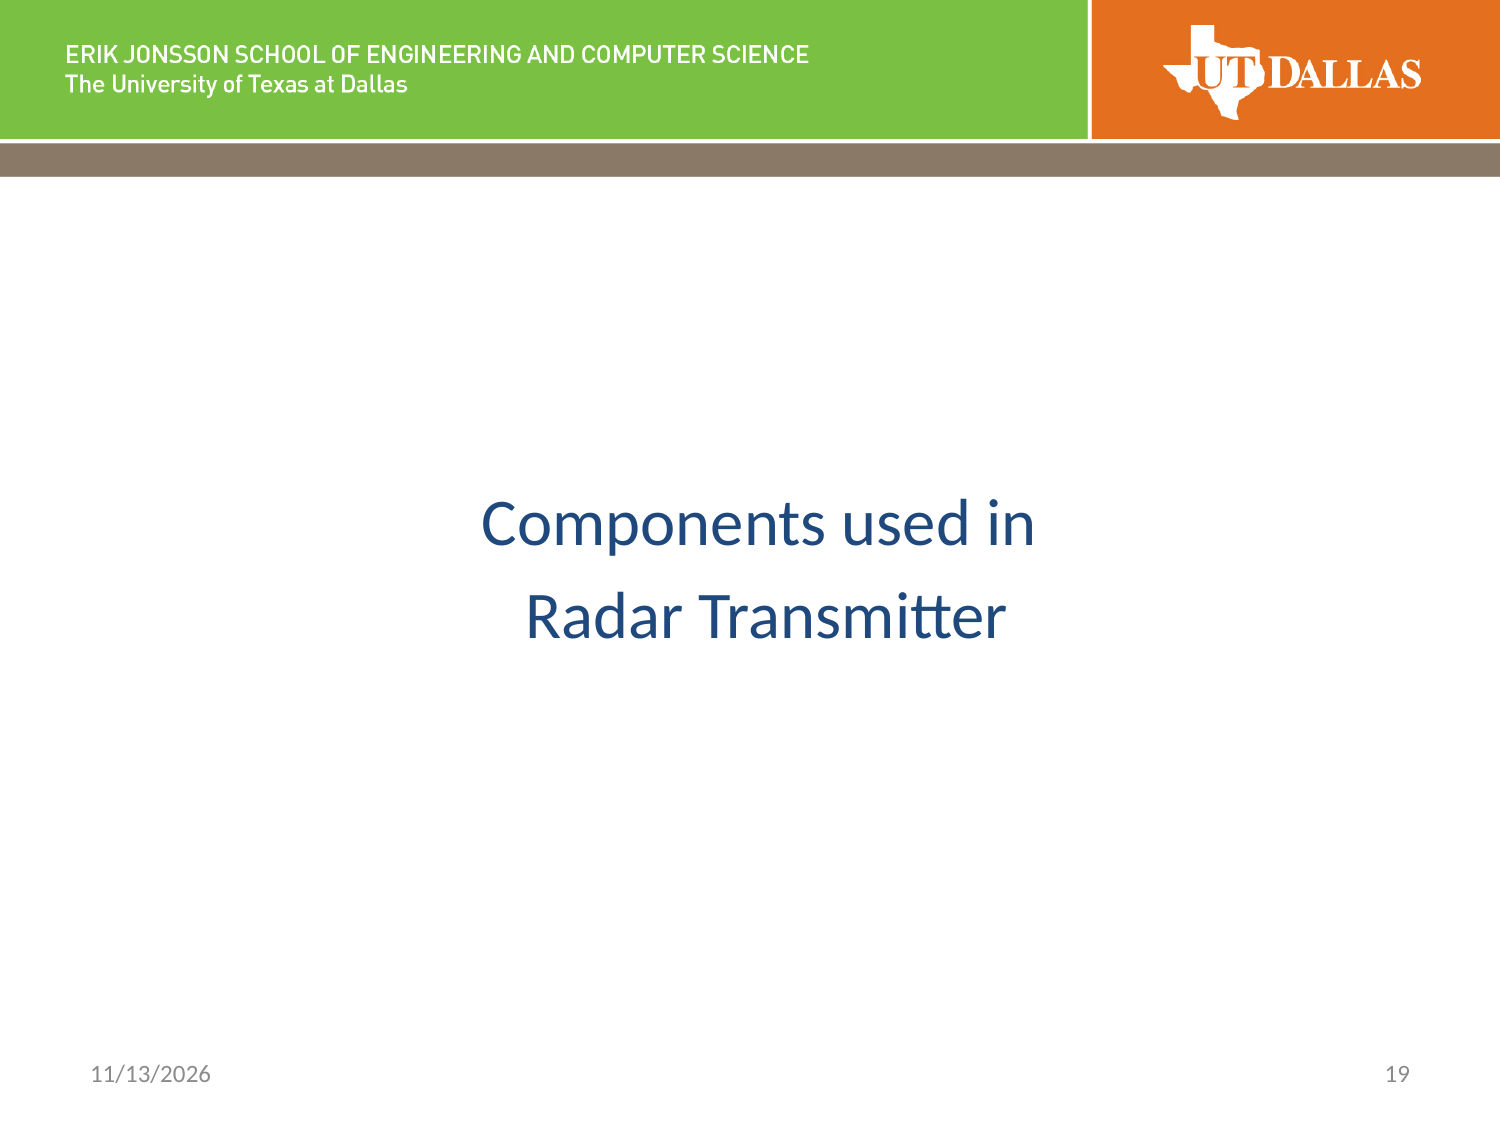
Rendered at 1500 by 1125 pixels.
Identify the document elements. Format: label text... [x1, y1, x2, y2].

list Components used in Radar Transmitter [91, 191, 1442, 934]
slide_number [75, 1042, 425, 1103]
picture [0, 0, 1500, 1125]
slide_number 19 [1074, 1042, 1425, 1103]
